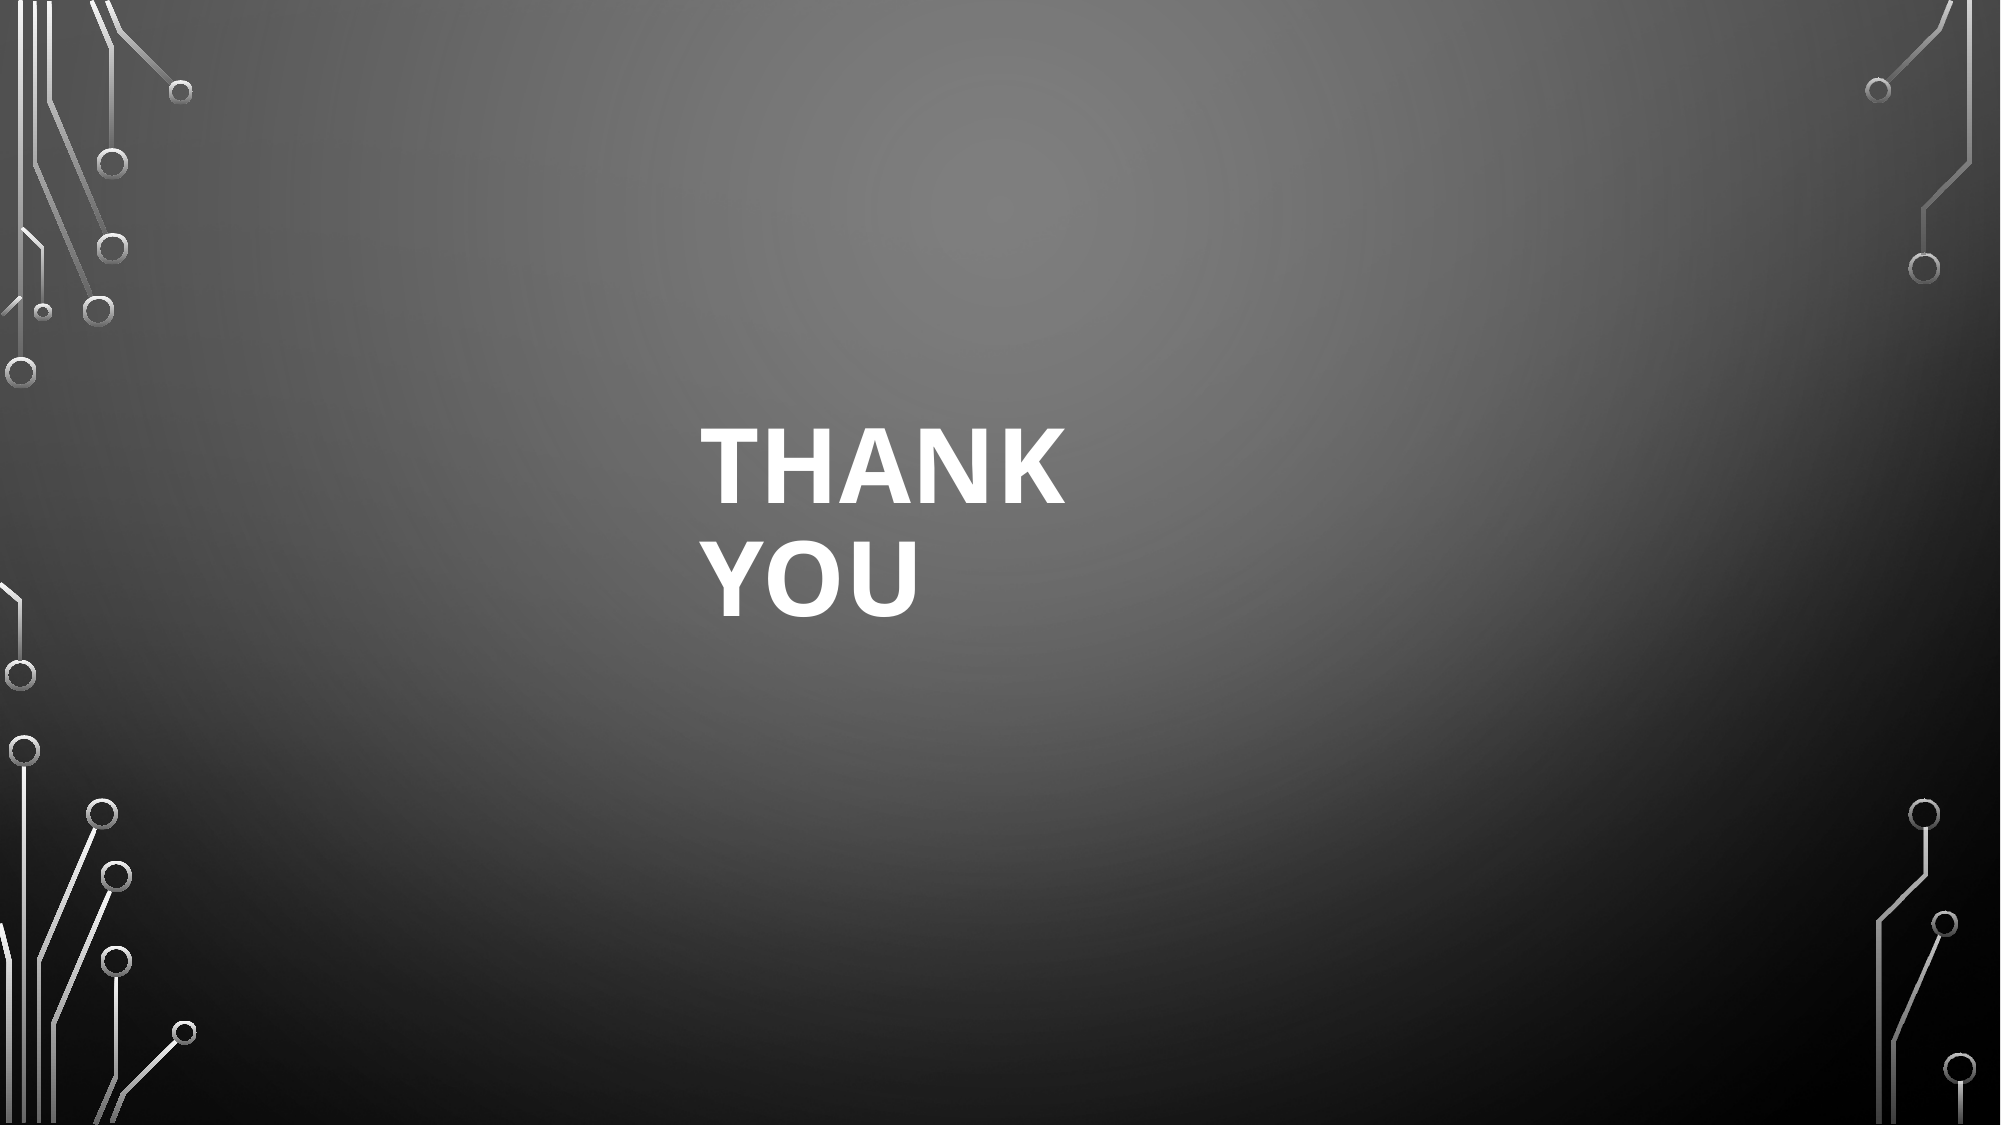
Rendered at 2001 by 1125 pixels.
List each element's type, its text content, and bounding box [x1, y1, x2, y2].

title Thank You [684, 356, 1316, 696]
